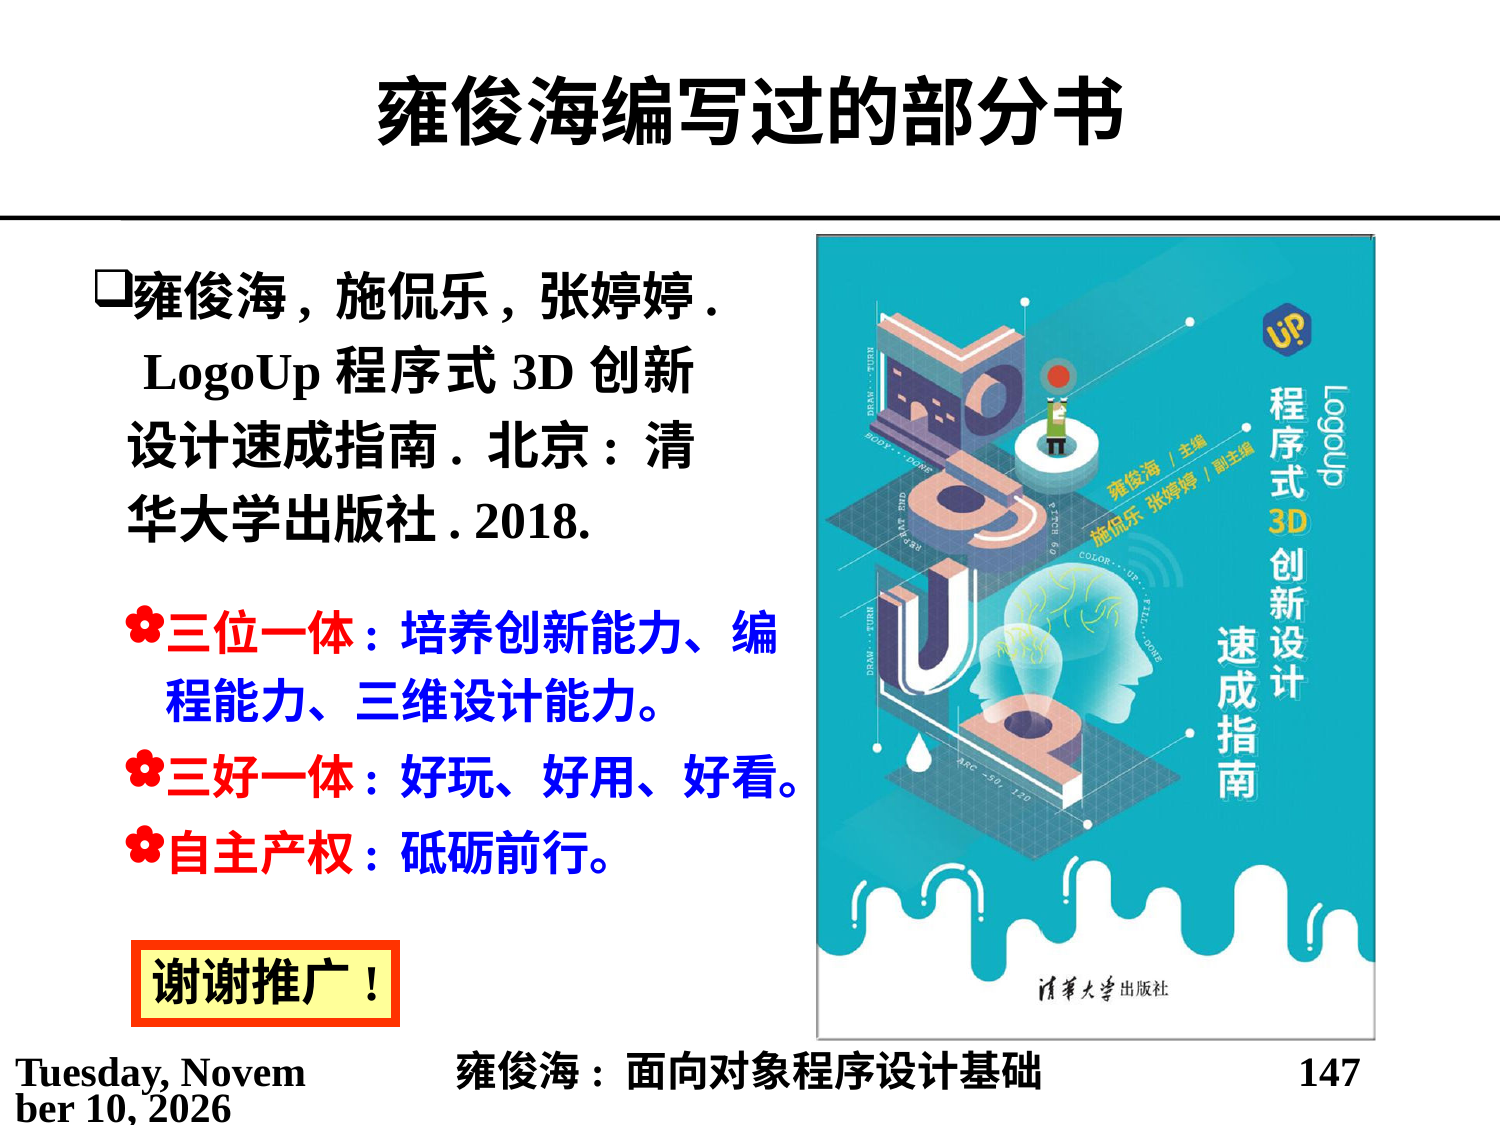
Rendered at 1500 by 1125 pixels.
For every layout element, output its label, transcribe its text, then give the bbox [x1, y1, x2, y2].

footer 雍俊海: 面向对象程序设计基础 [337, 1042, 1161, 1103]
text_box 谢谢推广! [135, 946, 396, 1023]
picture [805, 223, 1386, 1051]
list 雍俊海, 施侃乐, 张婷婷. LogoUp程序式3D创新设计速成指南. 北京: 清华大学出版社. 2018. [75, 243, 711, 584]
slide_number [0, 1042, 337, 1103]
text_box 三位一体: 培养创新能力、编程能力、三维设计能力。 三好一体: 好玩、好用、好看。 自主产权: 砥砺前行。 [66, 584, 796, 946]
slide_number 147 [1161, 1042, 1499, 1103]
title 雍俊海编写过的部分书 [0, 0, 1500, 217]
